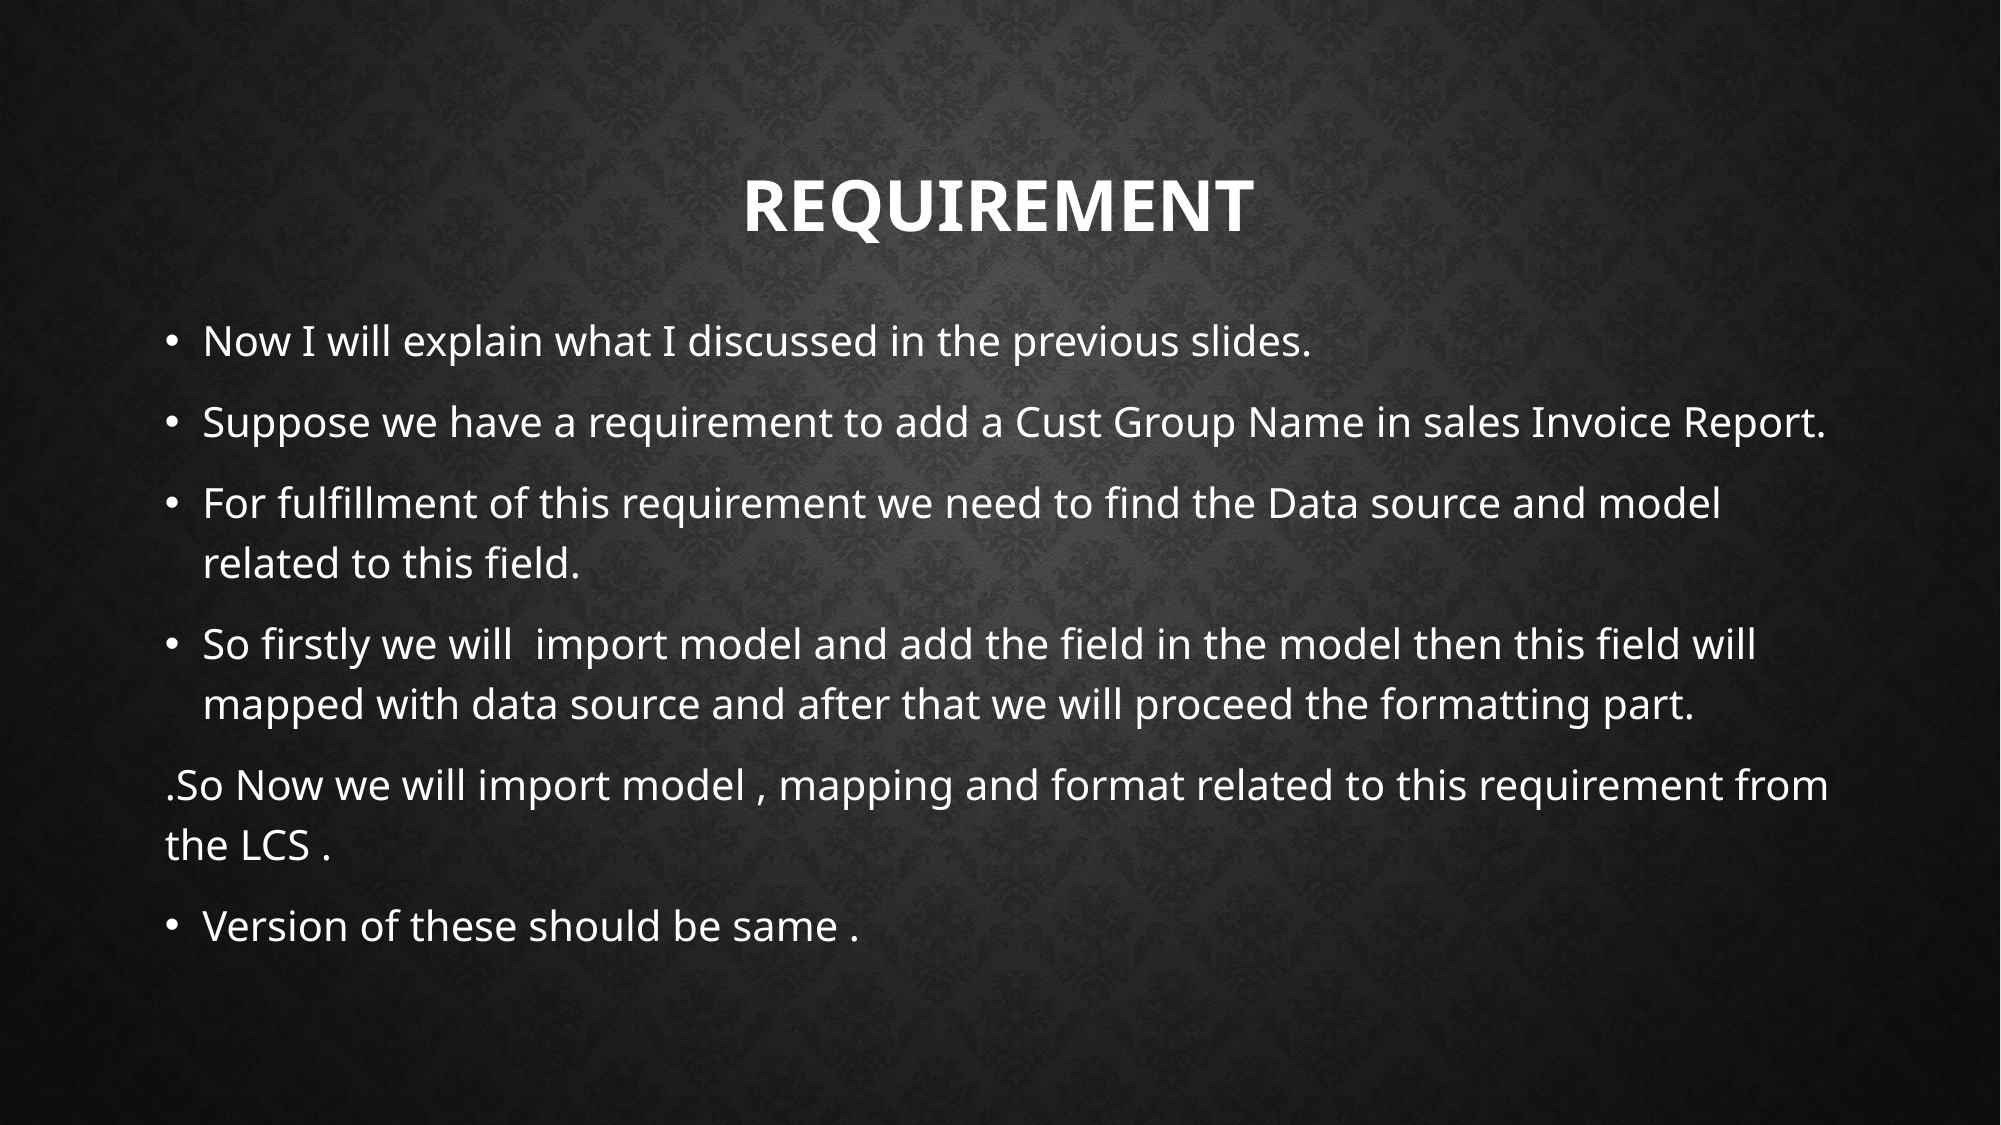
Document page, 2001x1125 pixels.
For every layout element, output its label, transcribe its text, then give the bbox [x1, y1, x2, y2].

list Now I will explain what I discussed in the previous slides. Suppose we have a requirement to add a Cust Group Name in sales Invoice Report. For fulfillment of this requirement we need to find the Data source and model related to this field. So firstly we will import model and add the field in the model then this field will mapped with data source and after that we will proceed the formatting part. .So Now we will import model , mapping and format related to this requirement from the LCS . Version of these should be same . [149, 297, 1849, 993]
title Requirement [149, 99, 1849, 297]
